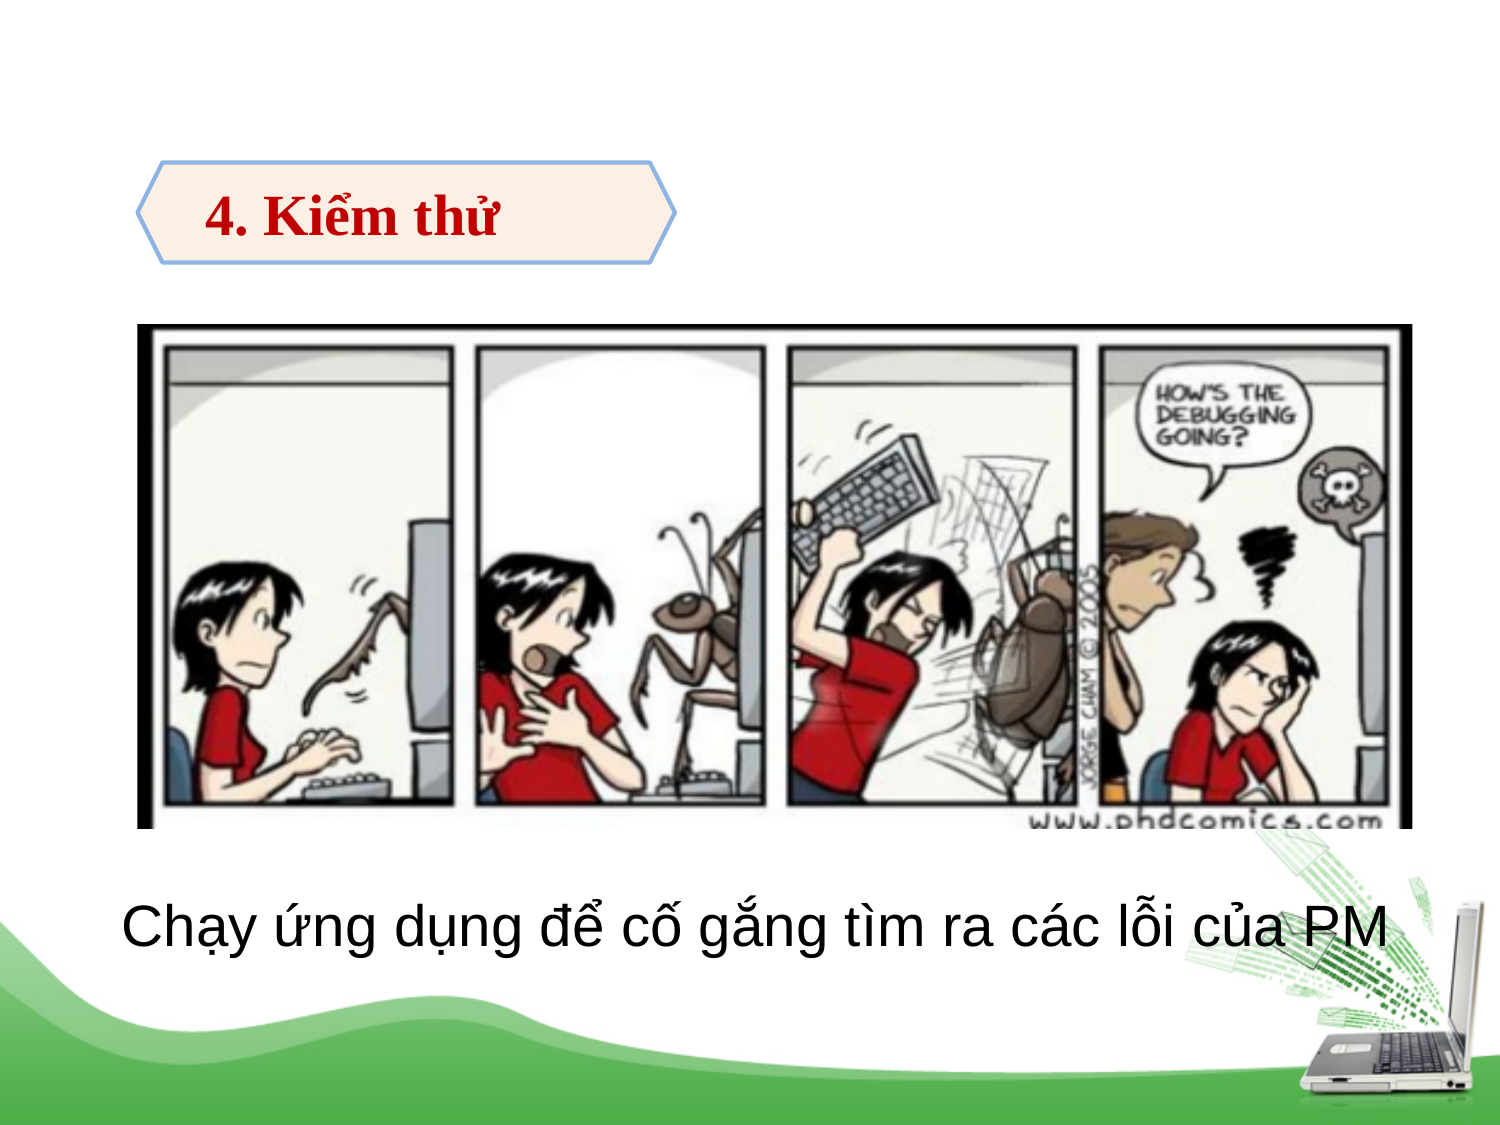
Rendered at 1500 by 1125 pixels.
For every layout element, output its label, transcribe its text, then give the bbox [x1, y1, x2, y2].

text_box Chạy ứng dụng để cố gắng tìm ra các lỗi của PM [37, 854, 1475, 992]
text_box 4. Kiểm thử [135, 160, 677, 265]
picture [0, 0, 1500, 1125]
